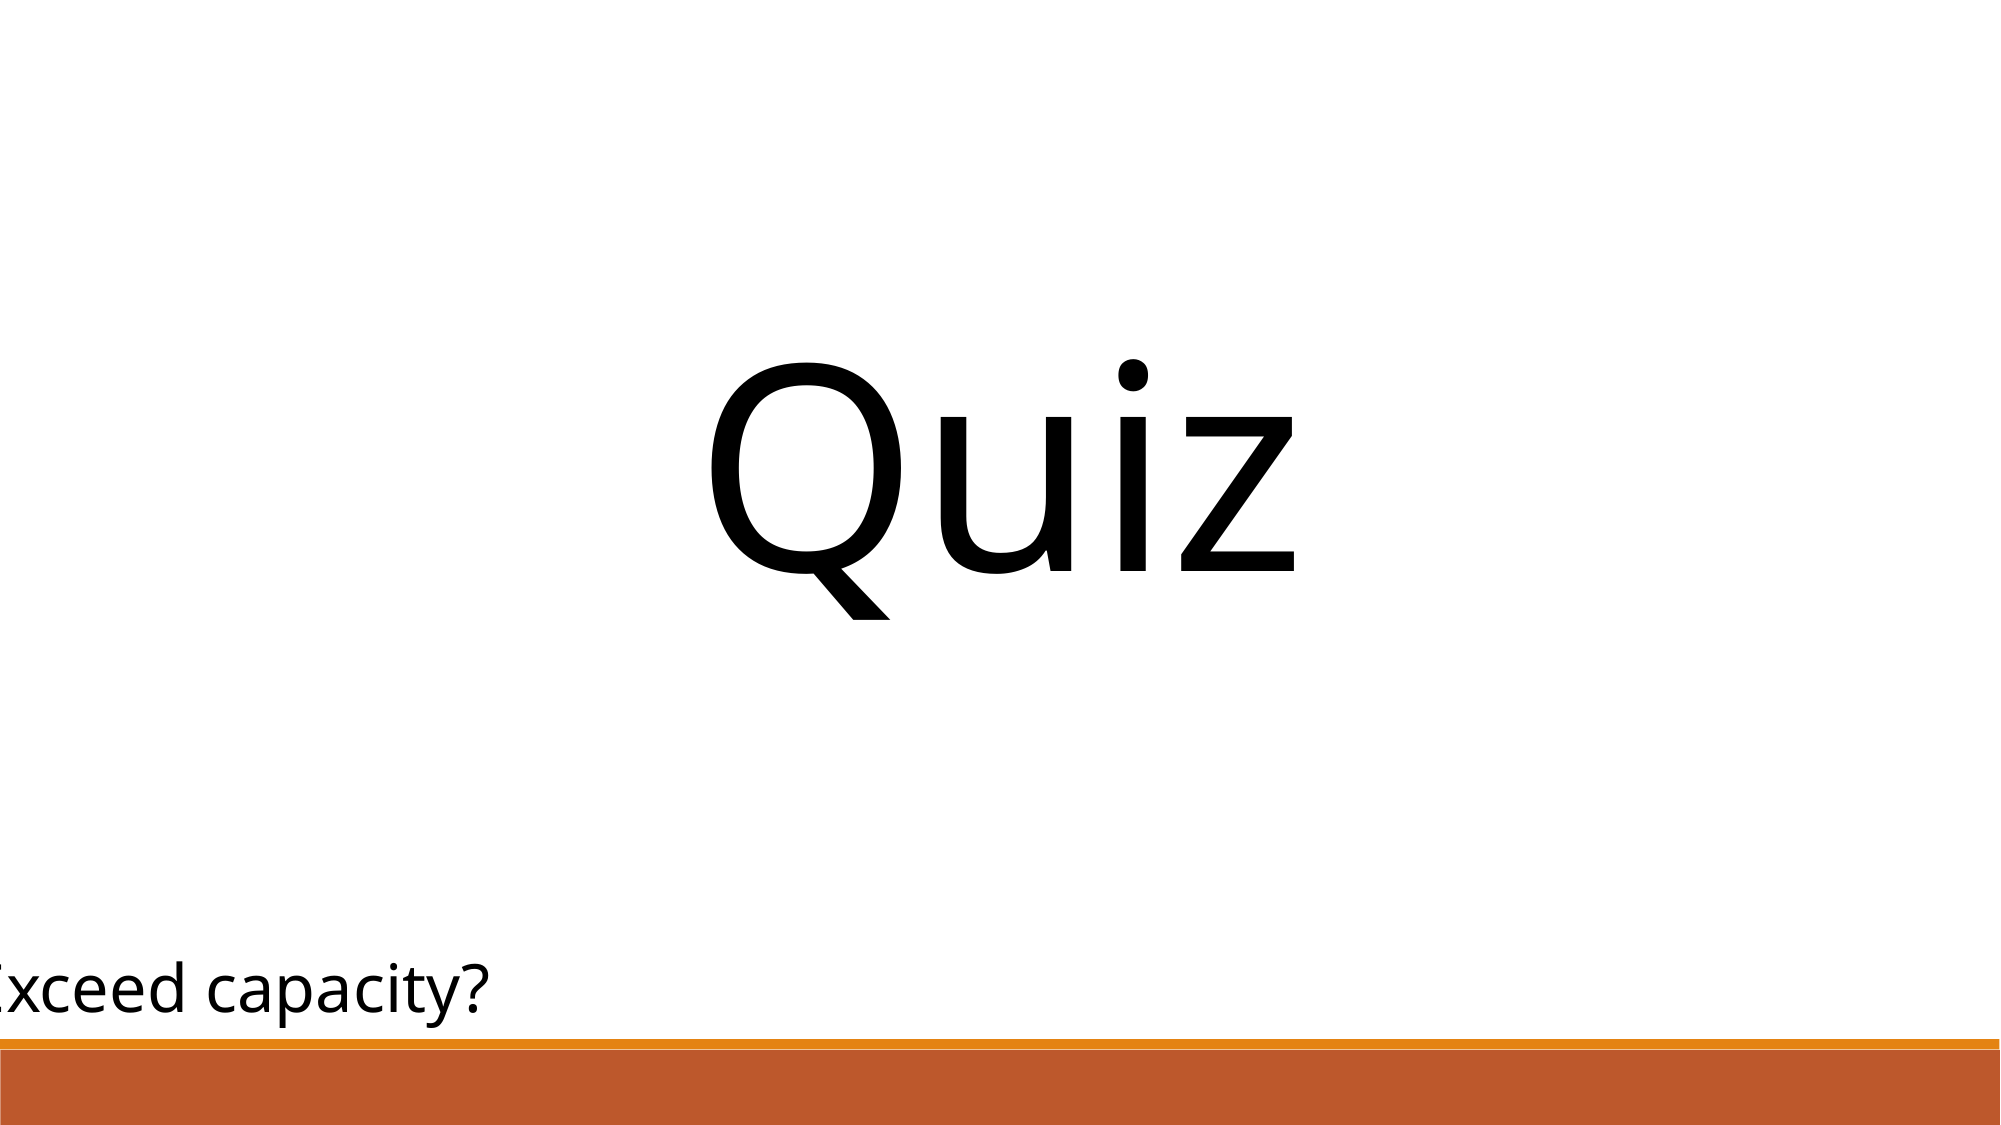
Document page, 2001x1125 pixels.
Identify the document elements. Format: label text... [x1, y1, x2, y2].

text_box Quiz [679, 276, 1321, 637]
text_box Exceed capacity? [0, 938, 507, 1034]
